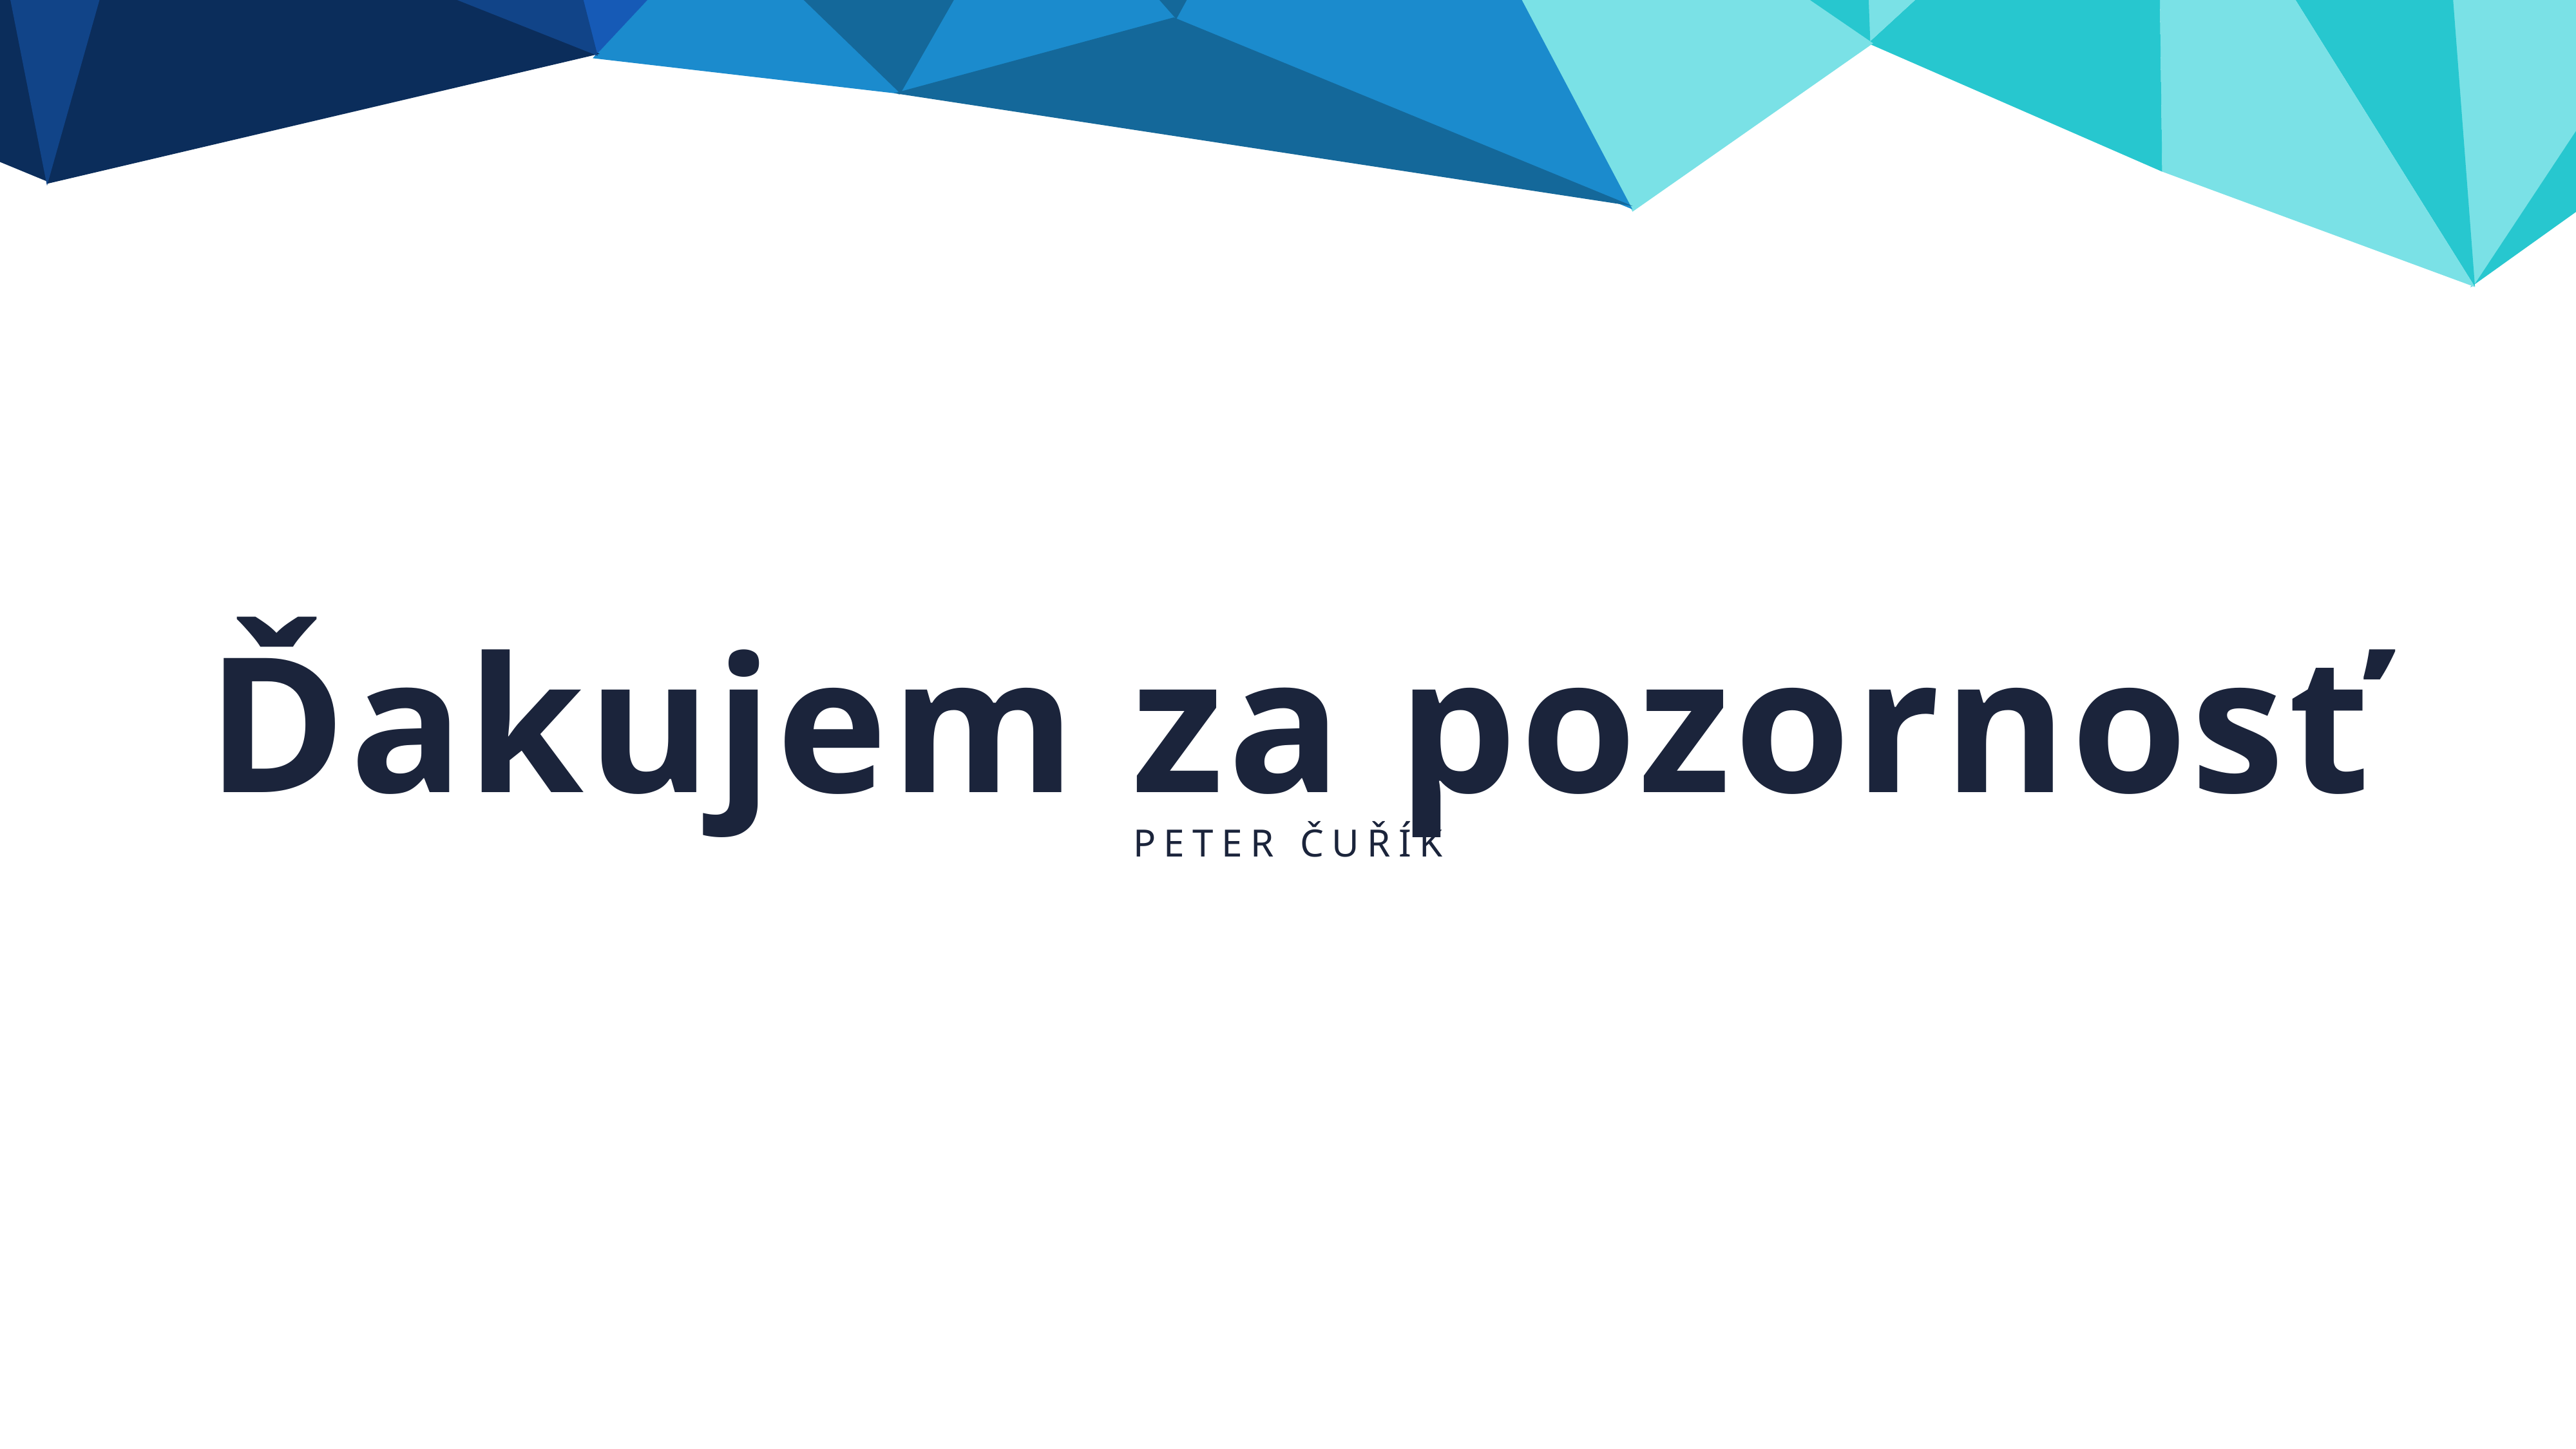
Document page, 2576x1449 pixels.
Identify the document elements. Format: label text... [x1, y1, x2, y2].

text_box Ďakujem za pozornosť [197, 600, 2383, 835]
text_box PETER ČUŘÍK [1123, 814, 1453, 869]
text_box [0, 0, 2576, 288]
